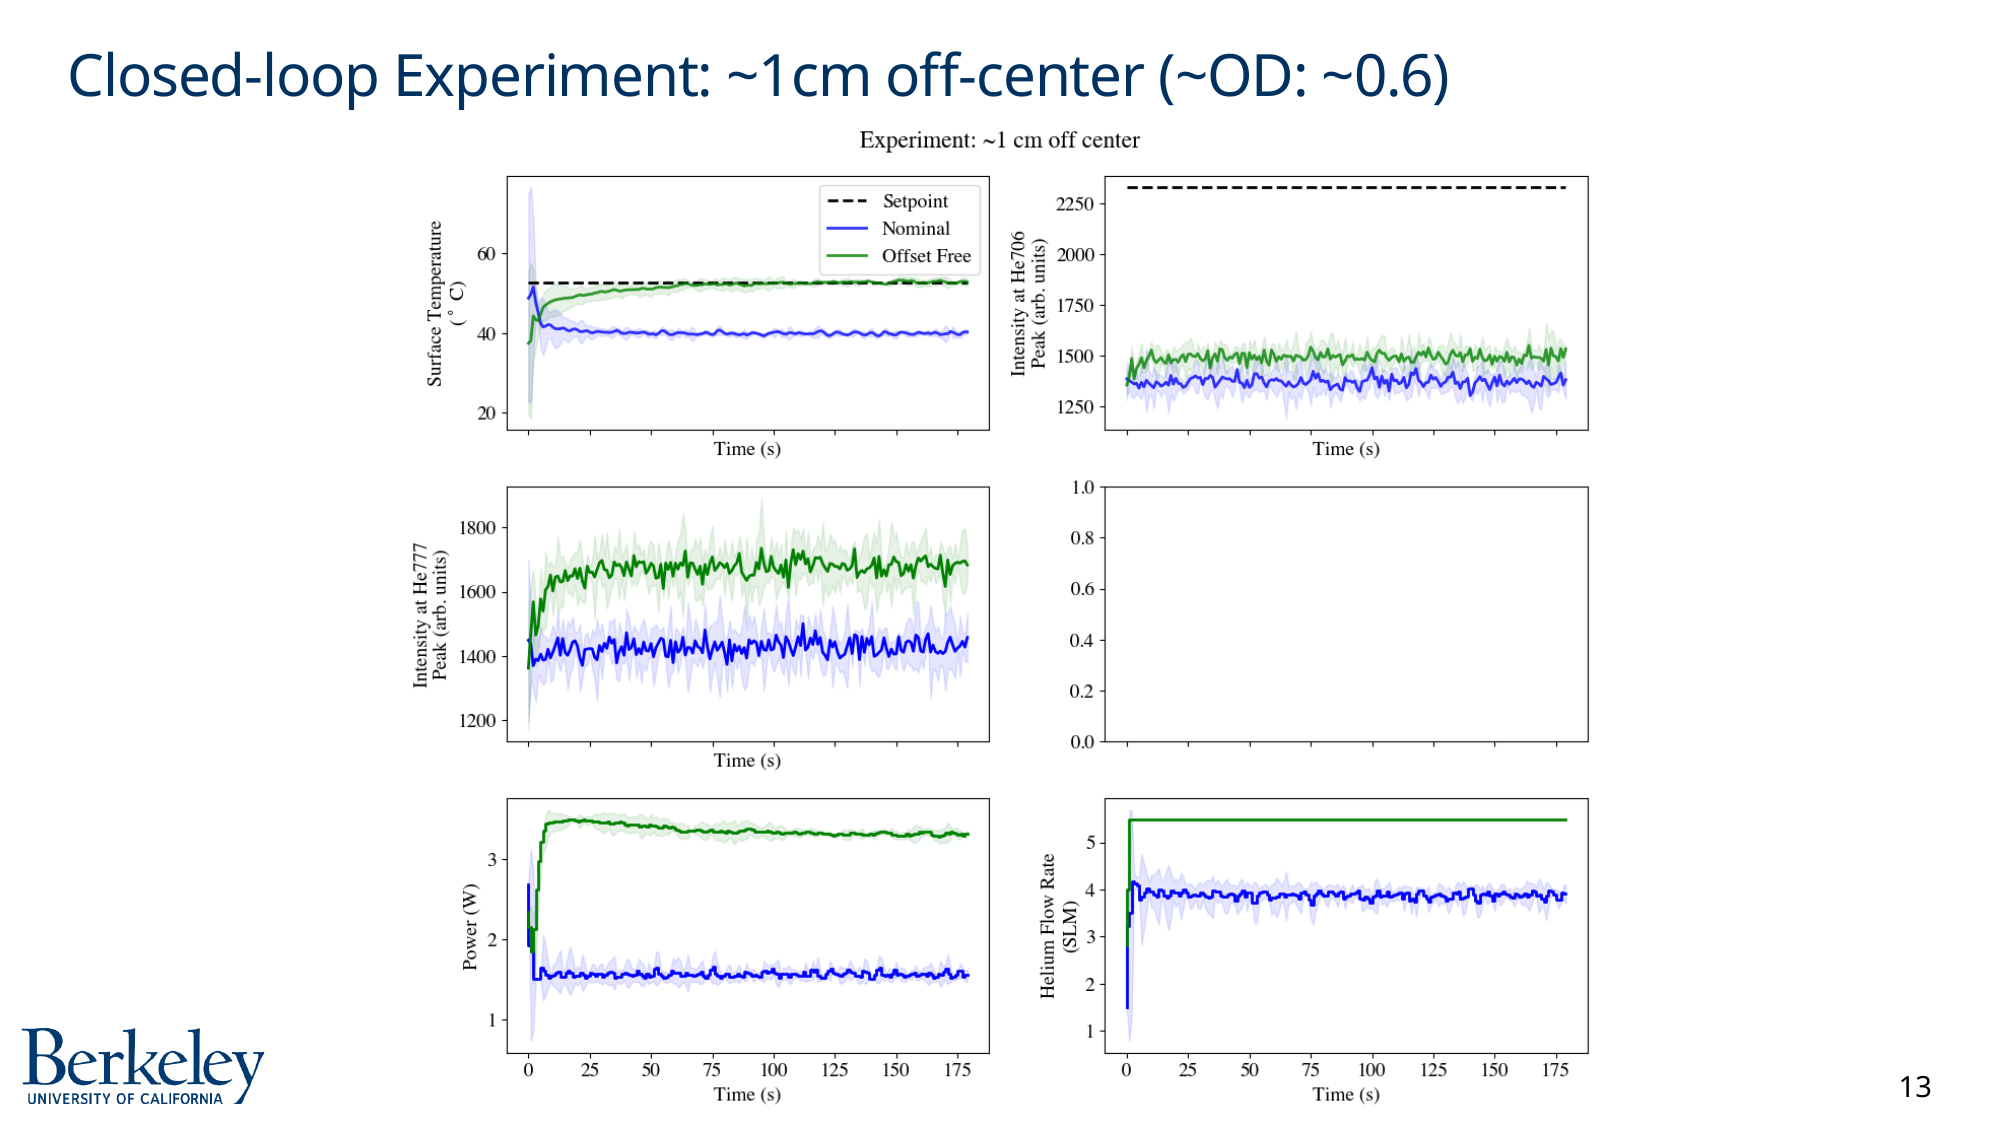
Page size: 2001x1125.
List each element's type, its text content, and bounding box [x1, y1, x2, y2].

picture [391, 111, 1609, 1125]
title Closed-loop Experiment: ~1cm off-center (~OD: ~0.6) [52, 34, 1947, 112]
